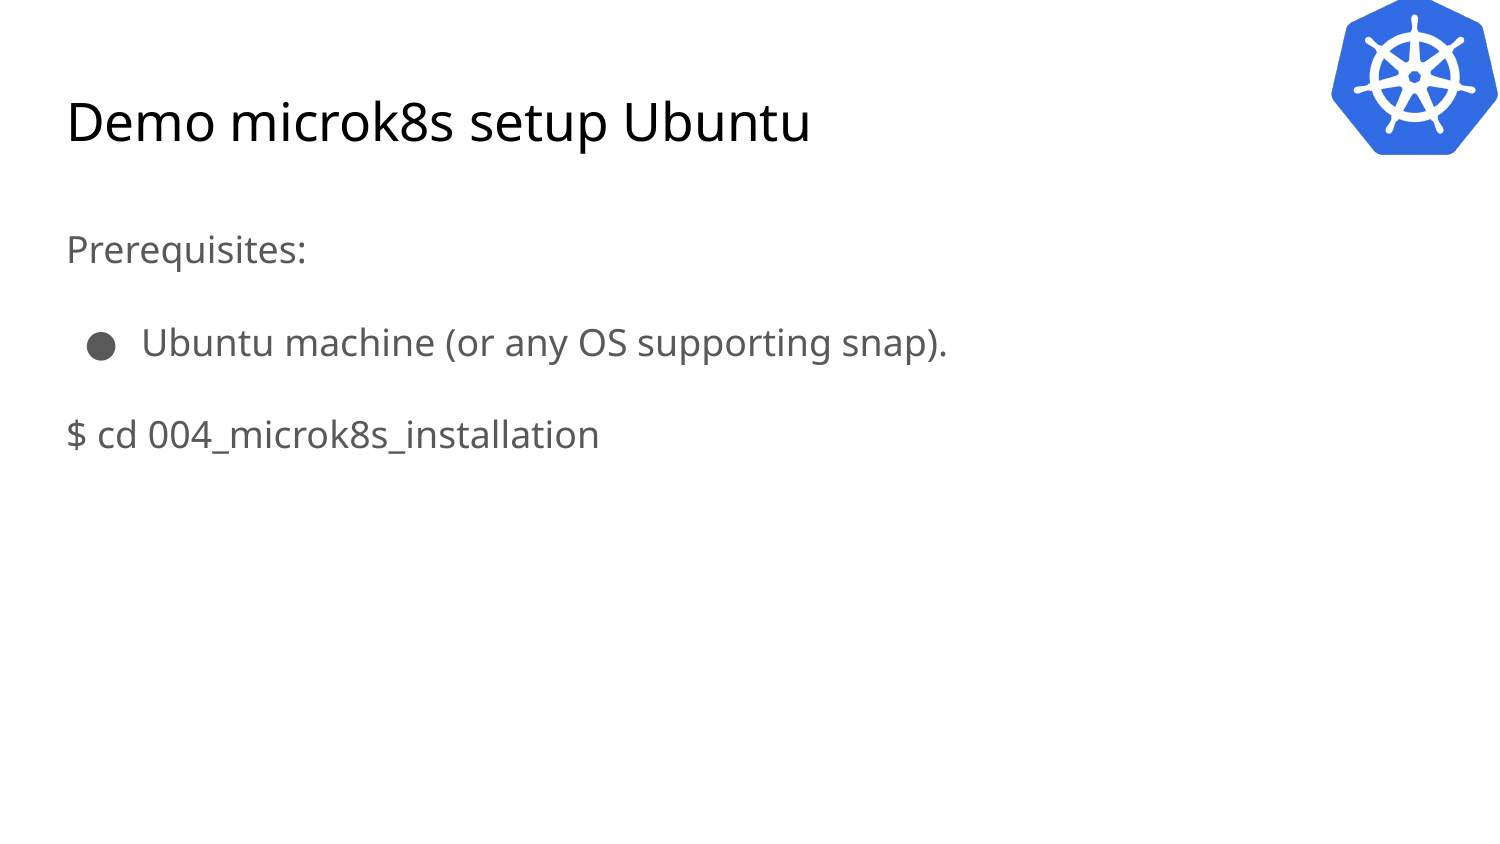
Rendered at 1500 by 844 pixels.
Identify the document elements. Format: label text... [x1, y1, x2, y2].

list Prerequisites: Ubuntu machine (or any OS supporting snap). $ cd 004_microk8s_installation [51, 189, 1449, 750]
title Demo microk8s setup Ubuntu [51, 72, 1449, 167]
picture [1329, 0, 1500, 157]
